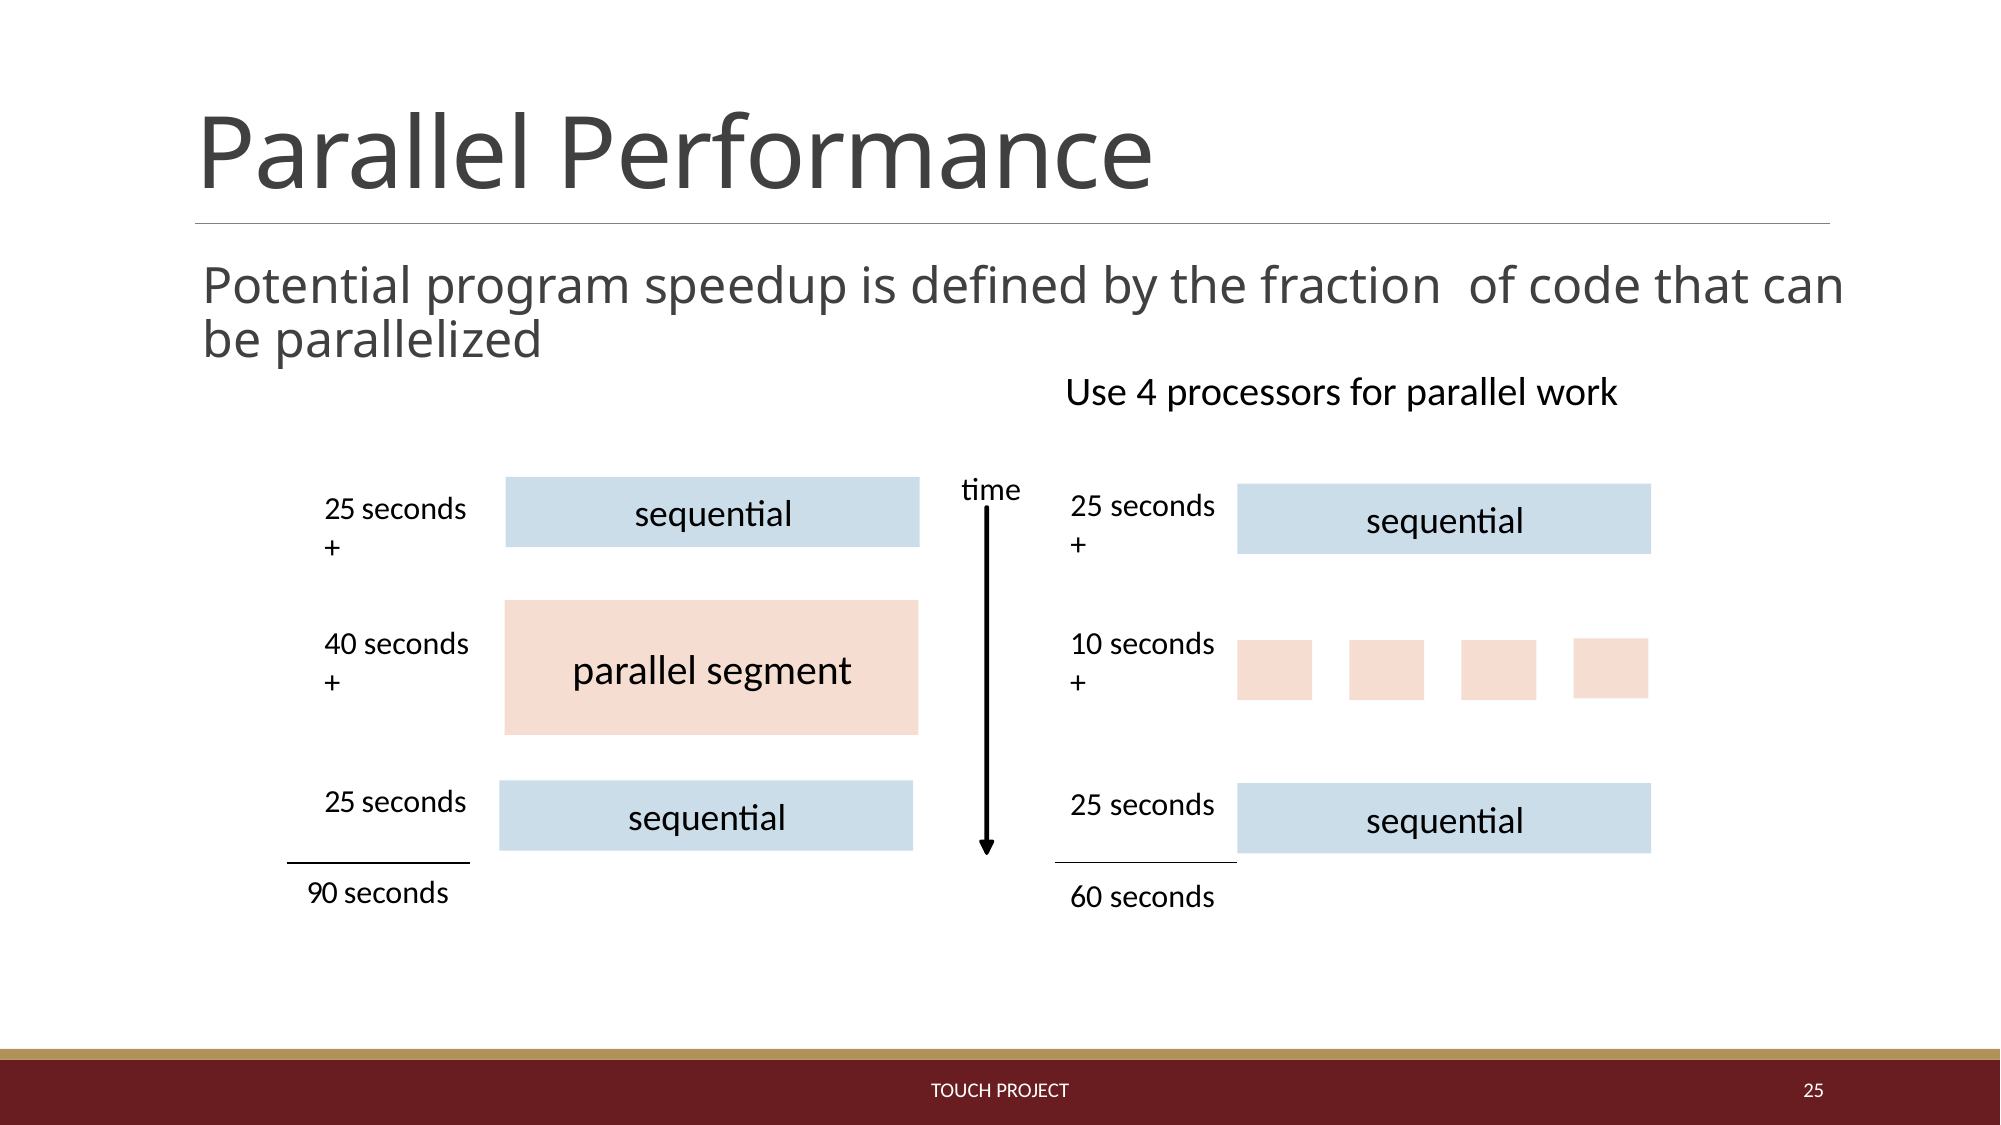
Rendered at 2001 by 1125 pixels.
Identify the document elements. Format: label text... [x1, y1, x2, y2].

text_box 25 seconds + [322, 487, 492, 566]
text_box 60 seconds [1068, 875, 1238, 914]
text_box parallel segment [504, 600, 919, 735]
footer ToUCH Project [604, 1059, 1396, 1120]
text_box sequential [499, 780, 914, 851]
text_box Use 4 processors for parallel work [1063, 364, 1678, 414]
list Potential program speedup is defined by the fraction of code that can be parallelized [180, 253, 1910, 963]
text_box 40 seconds + [322, 622, 492, 701]
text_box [959, 468, 1026, 854]
text_box [1573, 638, 1649, 699]
title Parallel Performance [180, 47, 1830, 217]
text_box 90 seconds [304, 871, 492, 911]
text_box [1349, 640, 1425, 701]
text_box 10 seconds + [1068, 622, 1238, 701]
text_box 25 seconds + [1068, 484, 1238, 562]
text_box 25 seconds [322, 780, 492, 820]
text_box sequential [1237, 483, 1652, 554]
text_box sequential [1237, 783, 1652, 854]
text_box 25 seconds [1068, 782, 1238, 822]
slide_number 25 [1624, 1059, 1840, 1120]
text_box [1461, 640, 1537, 701]
text_box sequential [505, 476, 920, 548]
text_box [1237, 640, 1313, 701]
